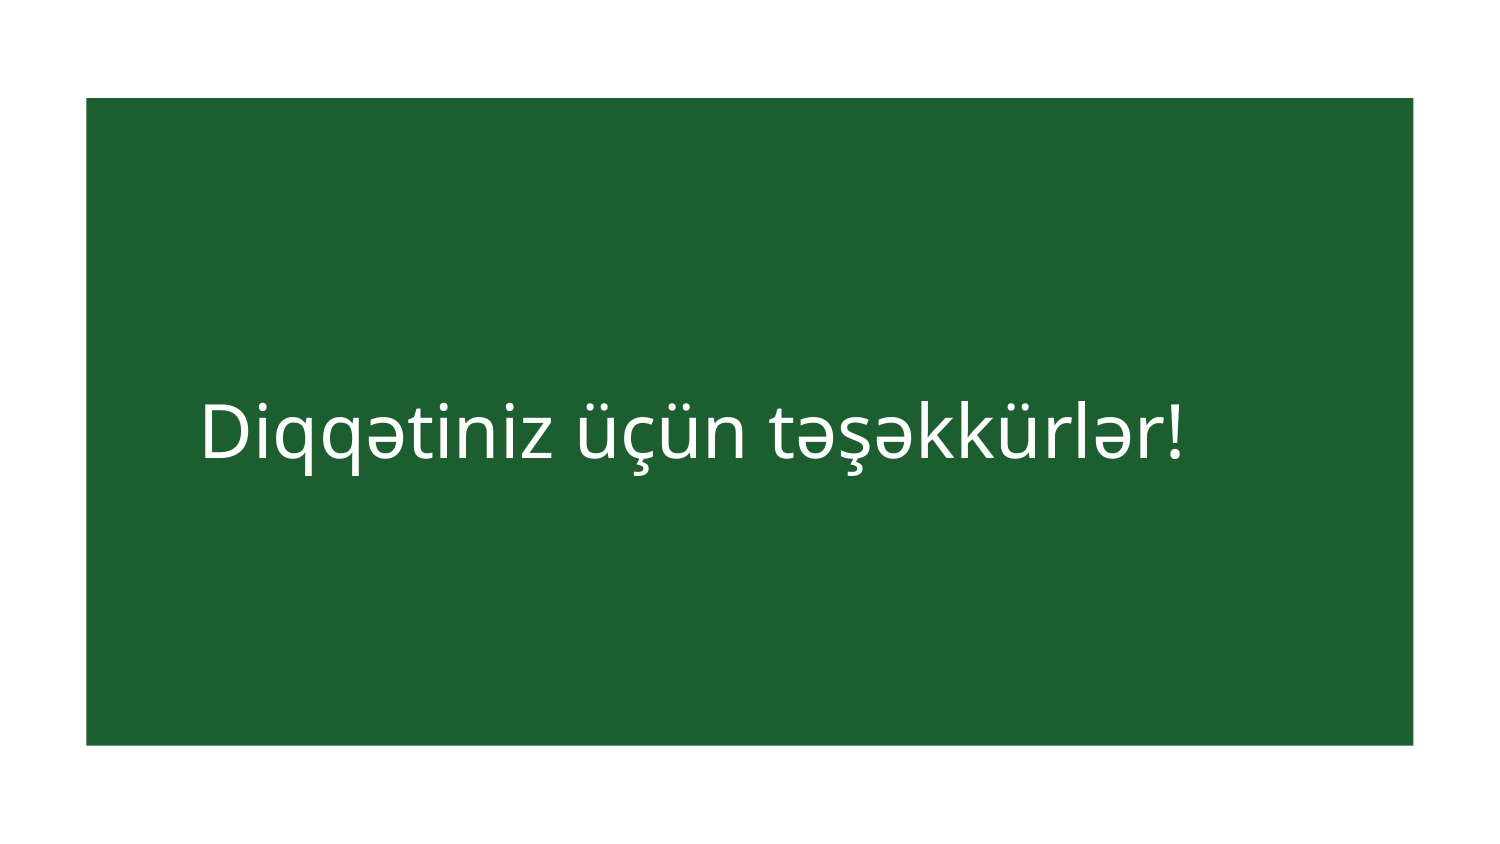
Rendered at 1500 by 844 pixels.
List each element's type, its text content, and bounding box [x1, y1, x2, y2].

text_box Diqqətiniz üçün təşəkkürlər! [198, 308, 1500, 535]
text_box [84, 96, 1416, 748]
